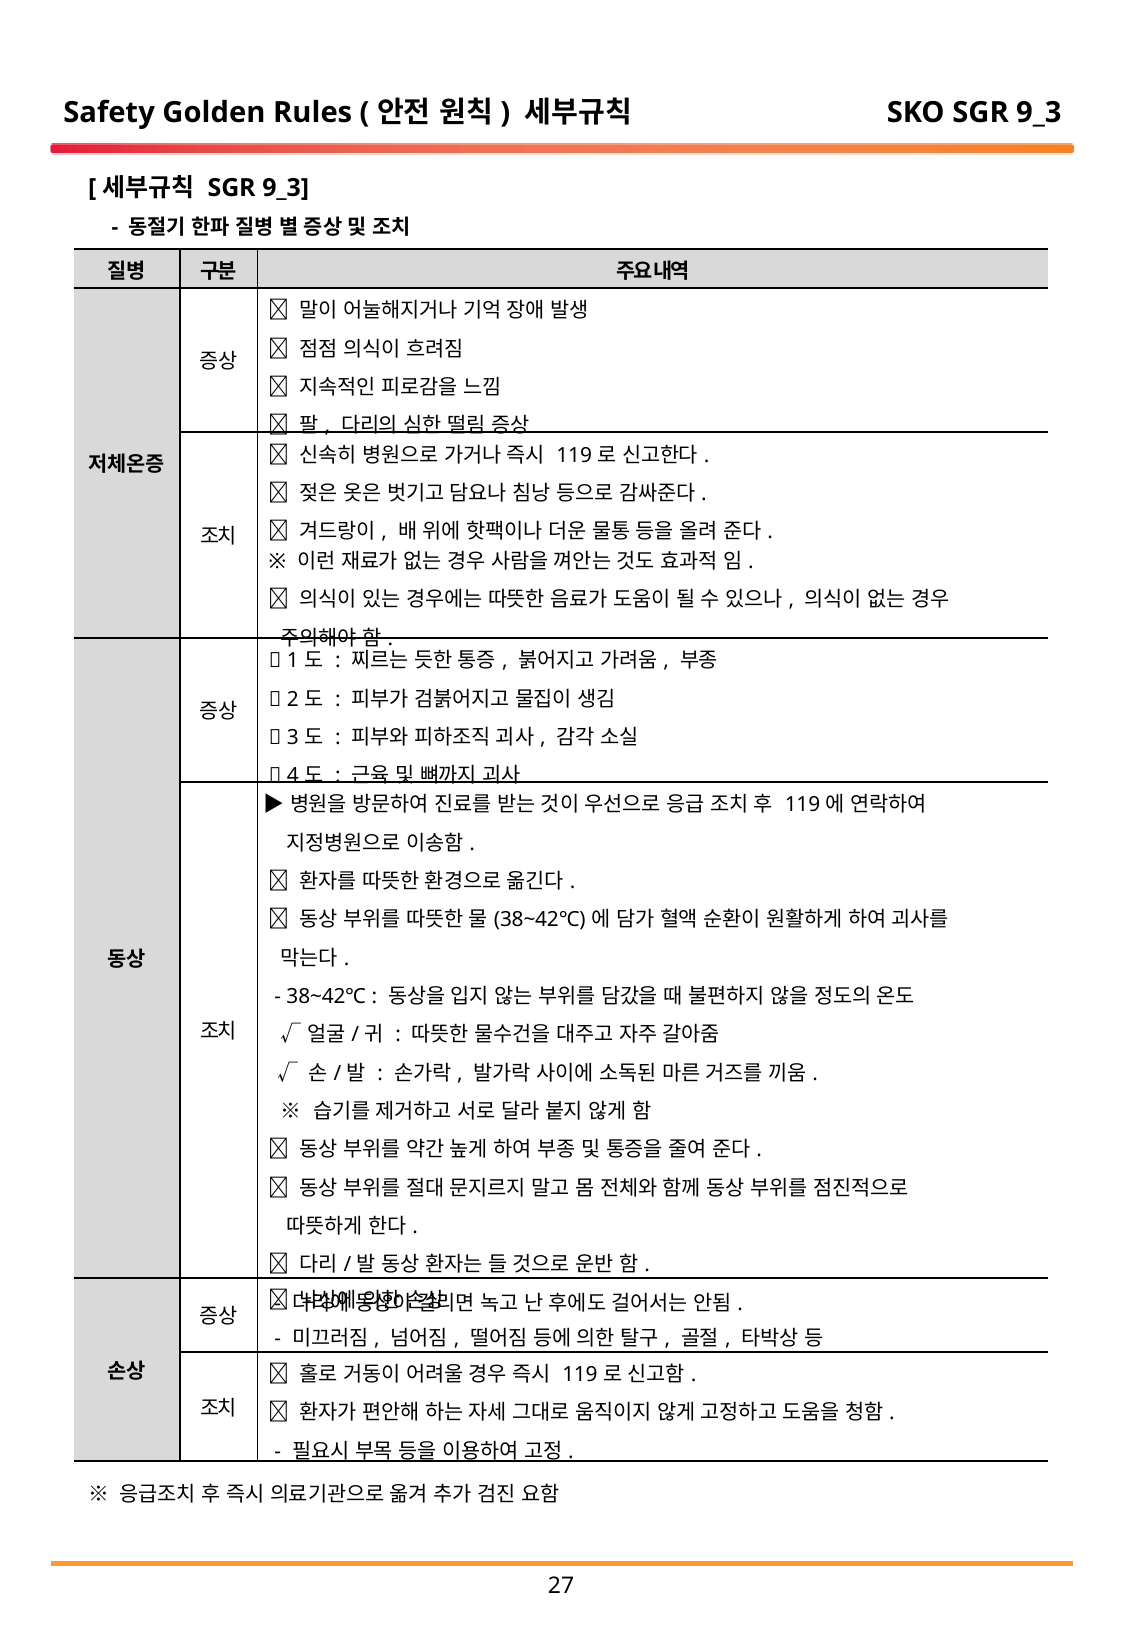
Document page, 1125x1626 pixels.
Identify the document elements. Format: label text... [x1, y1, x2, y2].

table_cell  1도 : 찌르는 듯한 통증, 붉어지고 가려움, 부종  2도 : 피부가 검붉어지고 물집이 생김  3도 : 피부와 피하조직 괴사, 감각 소실  4도 : 근육 및 뼈까지 괴사 [258, 639, 1048, 781]
text_box Safety Golden Rules (안전 원칙) 세부규칙 [52, 89, 794, 134]
table_cell 증상 [181, 639, 257, 781]
table_cell 동상 [74, 639, 179, 1277]
table_cell  홀로 거동이 어려울 경우 즉시 119로 신고함.  환자가 편안해 하는 자세 그대로 움직이지 않게 고정하고 도움을 청함. - 필요시 부목 등을 이용하여 고정. [258, 1353, 1048, 1460]
table_cell 조치 [181, 783, 257, 1277]
text_box [세부규칙 SGR 9_3] - 동절기 한파 질병 별 증상 및 조치 ※ 응급조치 후 즉시 의료기관으로 옮겨 추가 검진 요함 [73, 164, 1049, 1513]
table_header 주요 내역 [258, 250, 1048, 287]
table_cell 조치 [181, 1353, 257, 1460]
table_cell  신속히 병원으로 가거나 즉시 119로 신고한다.  젖은 옷은 벗기고 담요나 침낭 등으로 감싸준다.  겨드랑이, 배 위에 핫팩이나 더운 물통 등을 올려 준다. ※ 이런 재료가 없는 경우 사람을 껴안는 것도 효과적 임.  의식이 있는 경우에는 따뜻한 음료가 도움이 될 수 있으나, 의식이 없는 경우 주의해야 함. [258, 433, 1048, 637]
table_cell 증상 [181, 289, 257, 431]
table_cell ▶병원을 방문하여 진료를 받는 것이 우선으로 응급 조치 후 119에 연락하여 지정병원으로 이송함.  환자를 따뜻한 환경으로 옮긴다.  동상 부위를 따뜻한 물(38~42℃)에 담가 혈액 순환이 원활하게 하여 괴사를 막는다. - 38~42℃ : 동상을 입지 않는 부위를 담갔을 때 불편하지 않을 정도의 온도 √얼굴/귀 : 따뜻한 물수건을 대주고 자주 갈아줌 √ 손/발 : 손가락, 발가락 사이에 소독된 마른 거즈를 끼움. ※ 습기를 제거하고 서로 달라 붙지 않게 함  동상 부위를 약간 높게 하여 부종 및 통증을 줄여 준다.  동상 부위를 절대 문지르지 말고 몸 전체와 함께 동상 부위를 점진적으로 따뜻하게 한다.  다리/발 동상 환자는 들 것으로 운반 함. - 다리에 동상이 걸리면 녹고 난 후에도 걸어서는 안됨. [258, 783, 1048, 1277]
table_cell 증상 [181, 1279, 257, 1351]
table_cell 손상 [74, 1279, 179, 1460]
table_header 질병 [74, 250, 179, 287]
picture [0, 0, 1124, 1625]
table_cell 조치 [181, 433, 257, 637]
table_header 구분 [181, 250, 257, 287]
table_cell 저체온증 [74, 289, 179, 637]
slide_number 26 [542, 1563, 583, 1615]
table_cell  말이 어눌해지거나 기억 장애 발생  점점 의식이 흐려짐  지속적인 피로감을 느낌  팔, 다리의 심한 떨림 증상 [258, 289, 1048, 431]
table_cell  낙상에 의한 손상 - 미끄러짐, 넘어짐, 떨어짐 등에 의한 탈구, 골절, 타박상 등 [258, 1279, 1048, 1351]
text_box SKO SGR 9_3 [794, 89, 1073, 135]
